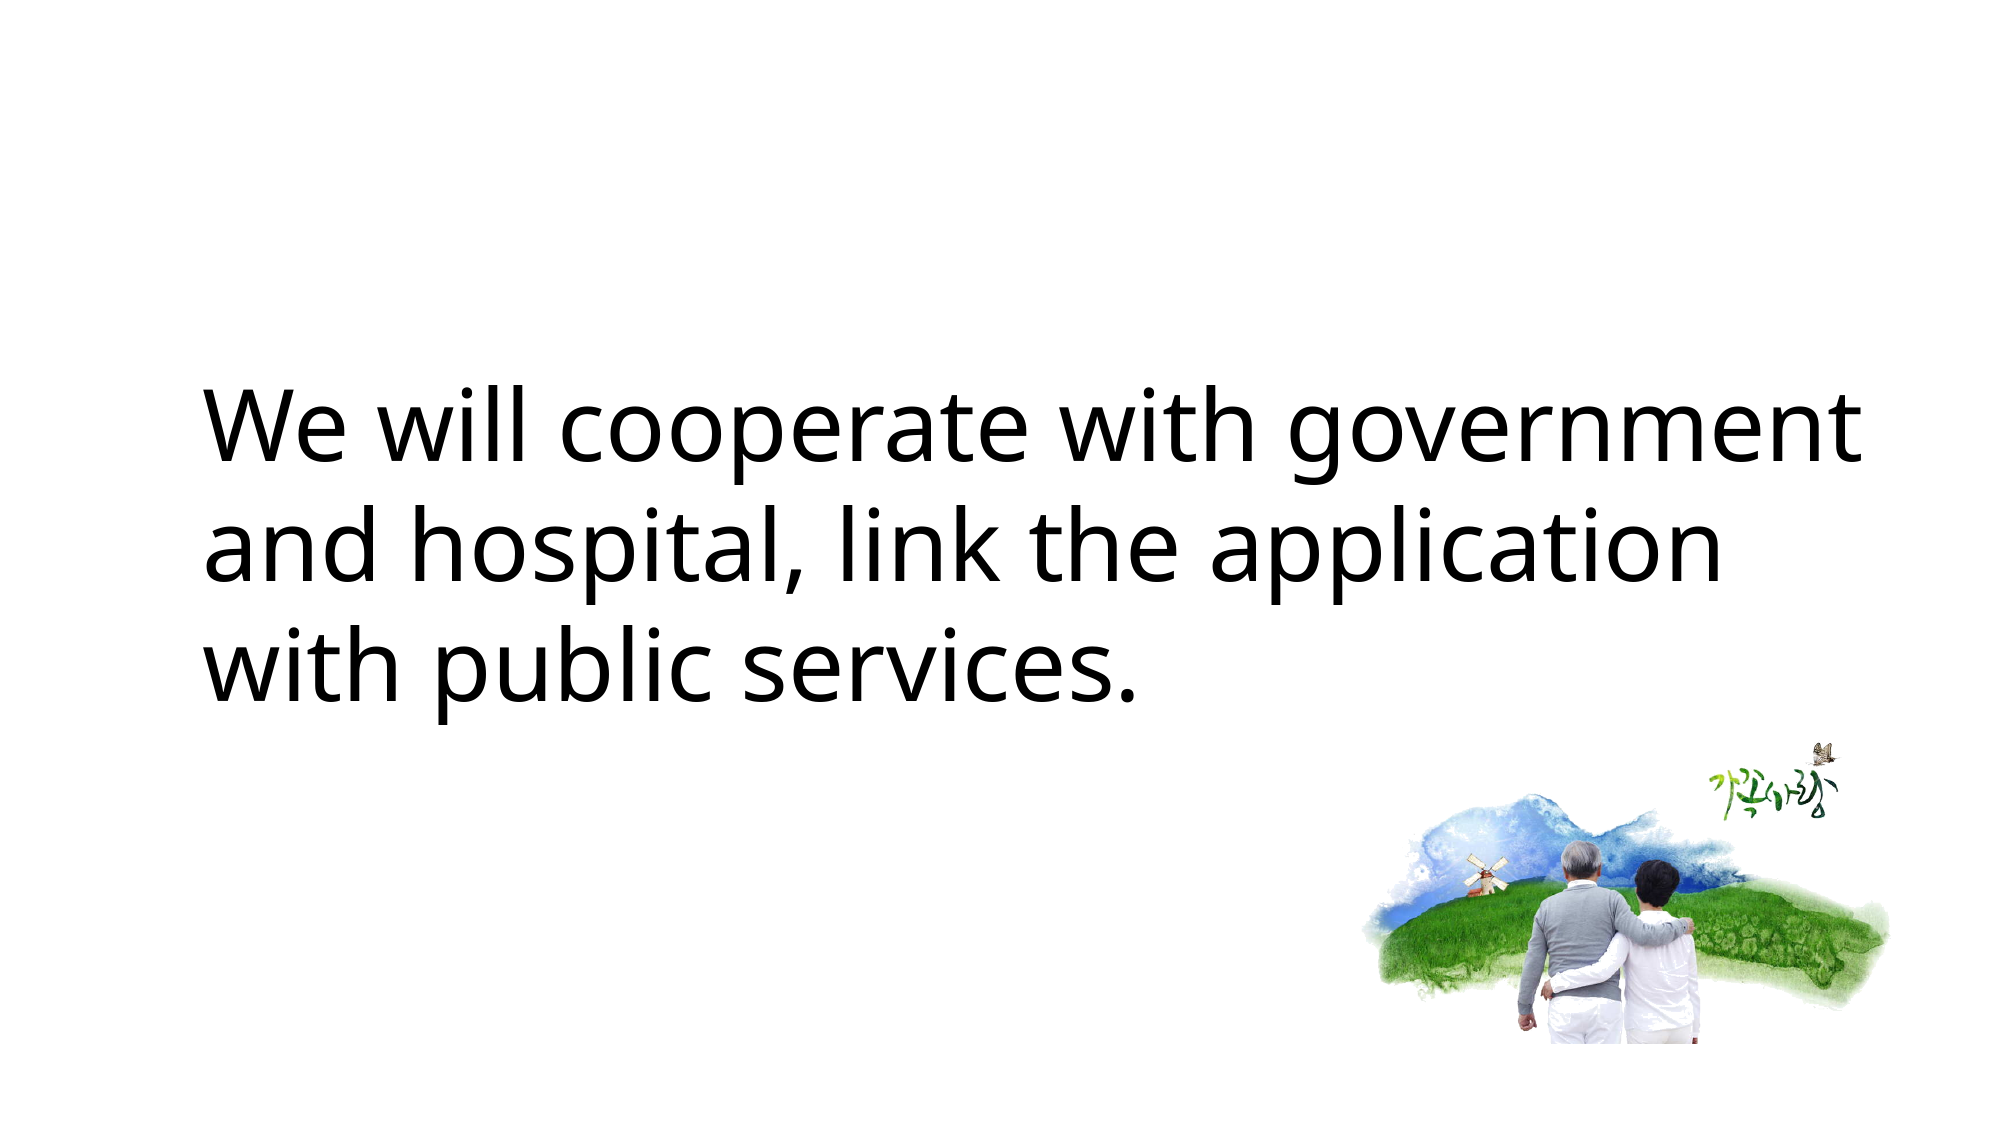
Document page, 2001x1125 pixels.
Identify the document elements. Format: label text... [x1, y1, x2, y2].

text_box We will cooperate with government and hospital, link the application with public services. [188, 353, 1946, 729]
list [1329, 685, 1920, 1044]
